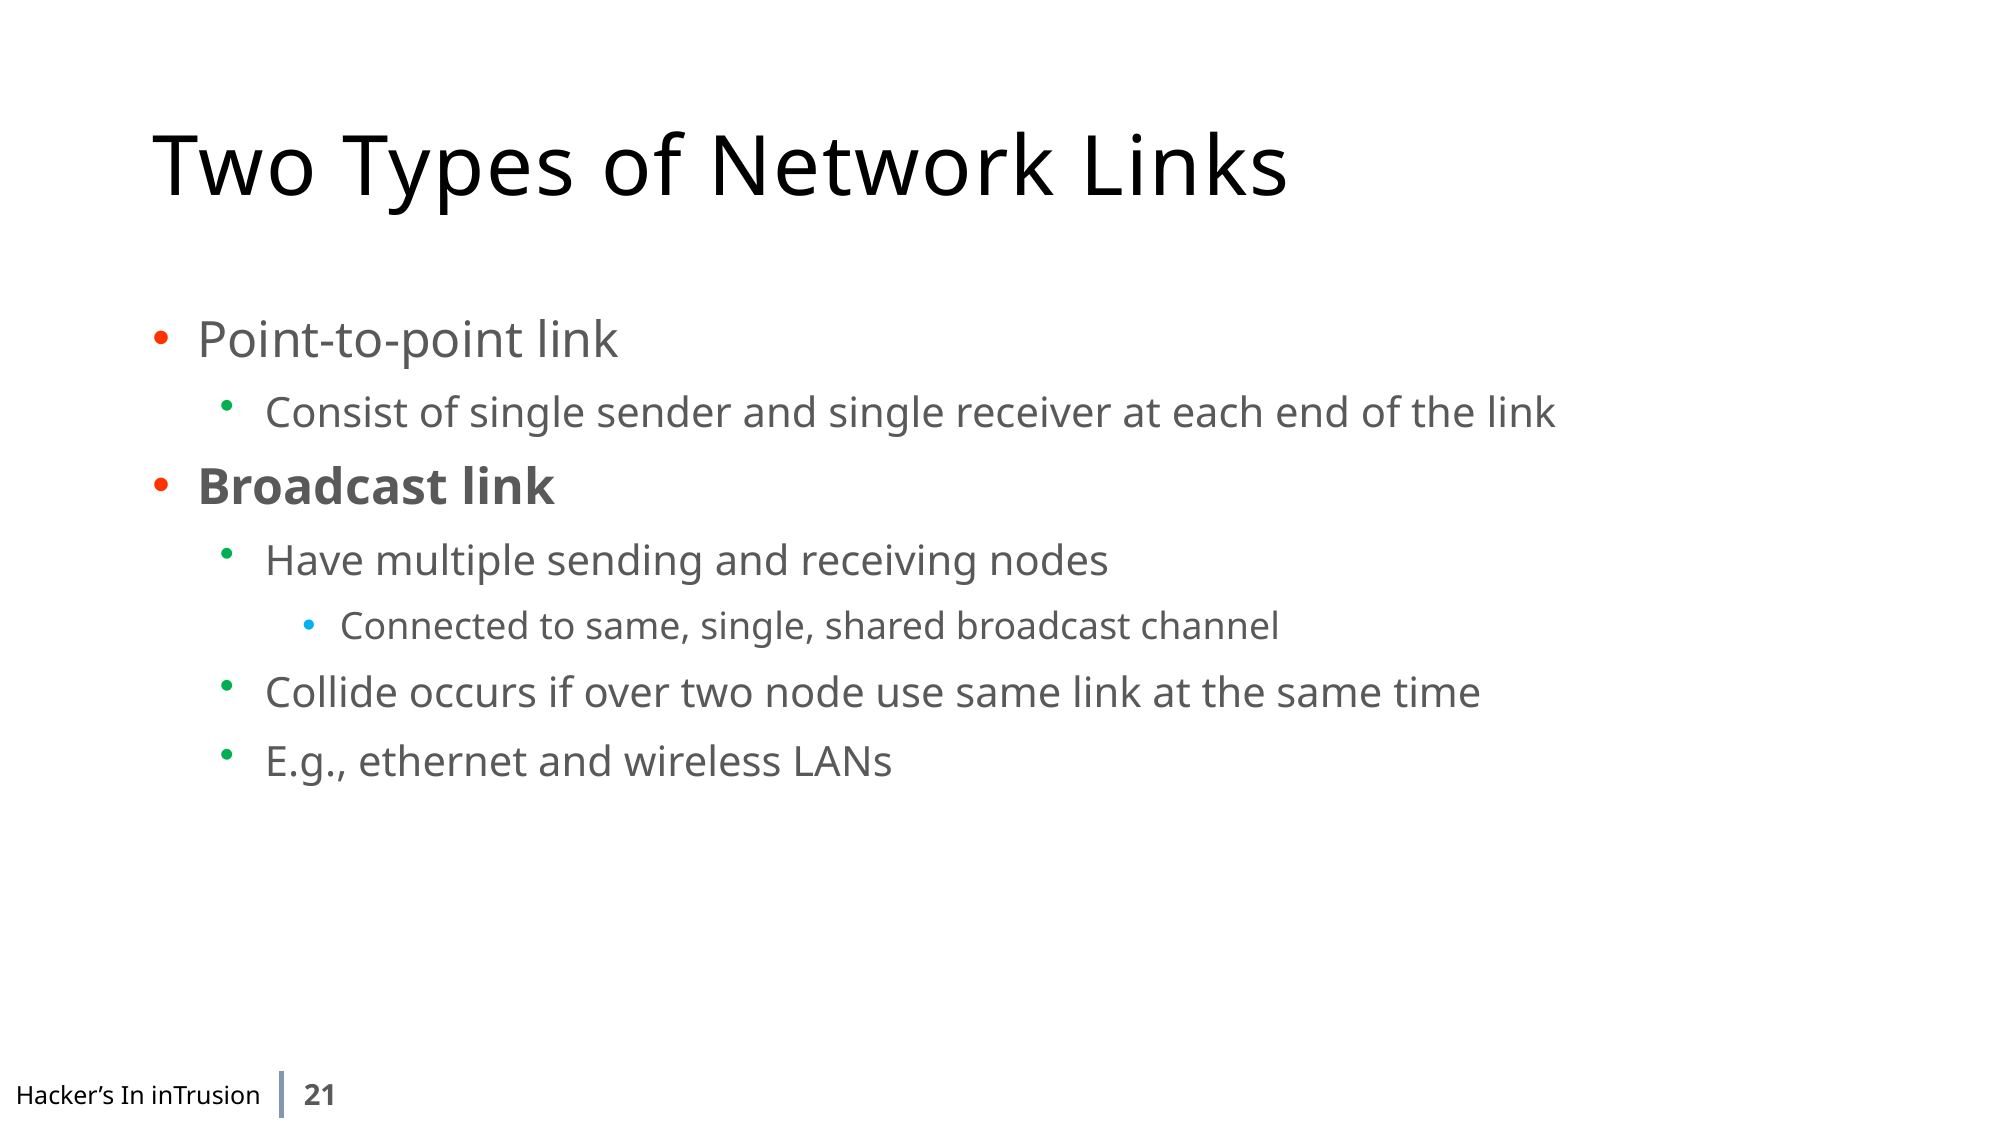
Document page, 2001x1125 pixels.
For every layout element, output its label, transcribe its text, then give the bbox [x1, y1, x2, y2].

title Two Types of Network Links [137, 59, 1863, 278]
list Point-to-point link Consist of single sender and single receiver at each end of the link Broadcast link Have multiple sending and receiving nodes Connected to same, single, shared broadcast channel Collide occurs if over two node use same link at the same time E.g., ethernet and wireless LANs [137, 299, 1863, 1061]
